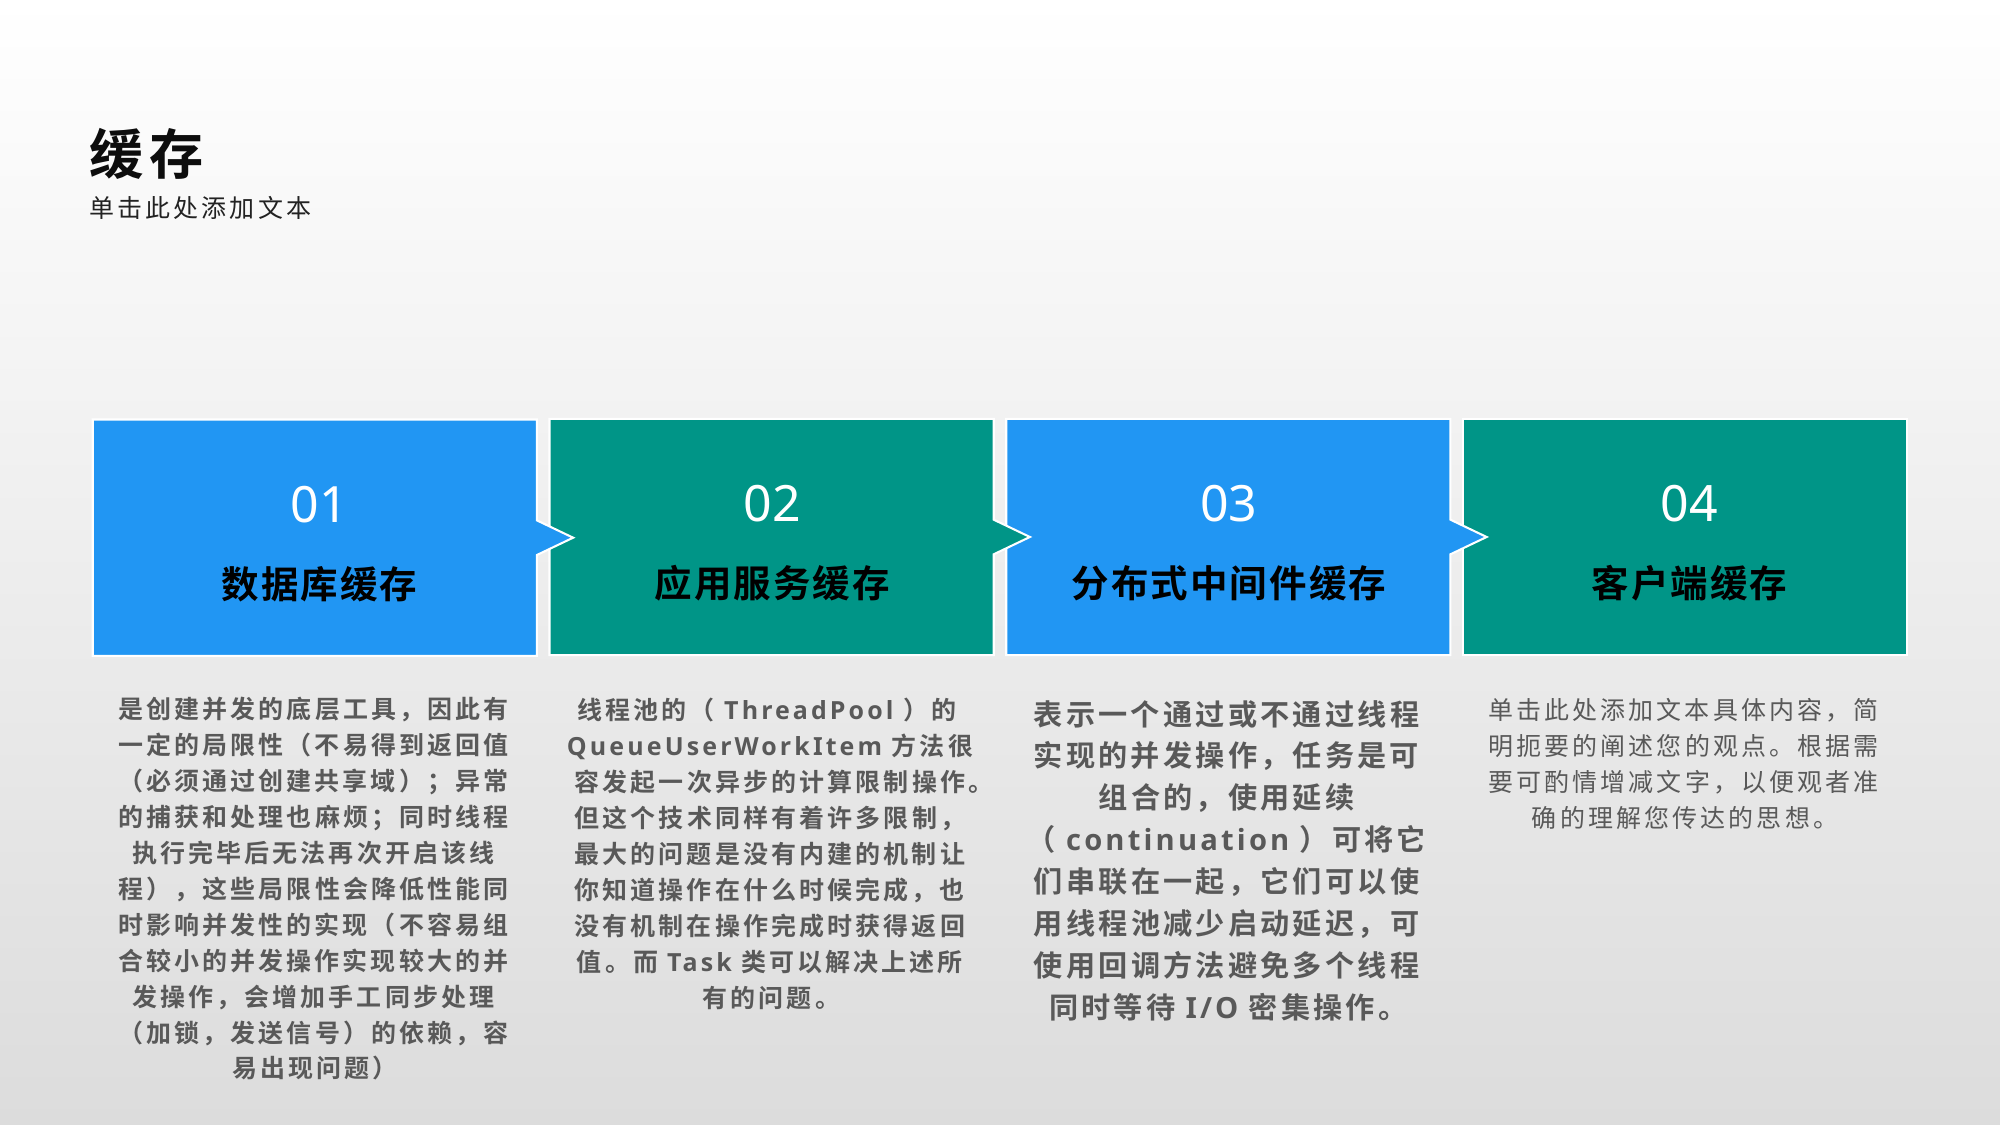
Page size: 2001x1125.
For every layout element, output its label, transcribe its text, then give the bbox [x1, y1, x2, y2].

text_box 是创建并发的底层工具，因此有一定的局限性（不易得到返回值（必须通过创建共享域）；异常的捕获和处理也麻烦；同时线程执行完毕后无法再次开启该线程），这些局限性会降低性能同时影响并发性的实现（不容易组合较小的并发操作实现较大的并发操作，会增加手工同步处理（加锁，发送信号）的依赖，容易出现问题） [91, 687, 539, 1022]
text_box 02 [578, 464, 967, 541]
text_box 单击此处添加文本 [74, 186, 1874, 238]
text_box 04 [1499, 463, 1880, 540]
text_box 应用服务缓存 [578, 541, 967, 617]
text_box 03 [1034, 464, 1423, 541]
text_box 缓存 [74, 100, 1874, 186]
text_box 表示一个通过或不通过线程实现的并发操作，任务是可组合的，使用延续（continuation）可将它们串联在一起，它们可以使用线程池减少启动延迟，可使用回调方法避免多个线程同时等待I/O密集操作。 [1005, 688, 1452, 1023]
text_box 分布式中间件缓存 [1034, 540, 1424, 617]
text_box [91, 418, 576, 657]
text_box [548, 417, 1033, 657]
text_box 01 [128, 465, 510, 542]
text_box [1462, 418, 1908, 656]
text_box 客户端缓存 [1499, 541, 1880, 618]
text_box 数据库缓存 [128, 541, 511, 618]
text_box [1005, 417, 1490, 657]
text_box 单击此处添加文本具体内容，简明扼要的阐述您的观点。根据需要可酌情增减文字，以便观者准确的理解您传达的思想。 [1461, 688, 1909, 1023]
text_box 线程池的（ThreadPool）的QueueUserWorkItem方法很容发起一次异步的计算限制操作。但这个技术同样有着许多限制，最大的问题是没有内建的机制让你知道操作在什么时候完成，也没有机制在操作完成时获得返回值。而Task类可以解决上述所有的问题。 [548, 688, 995, 1023]
